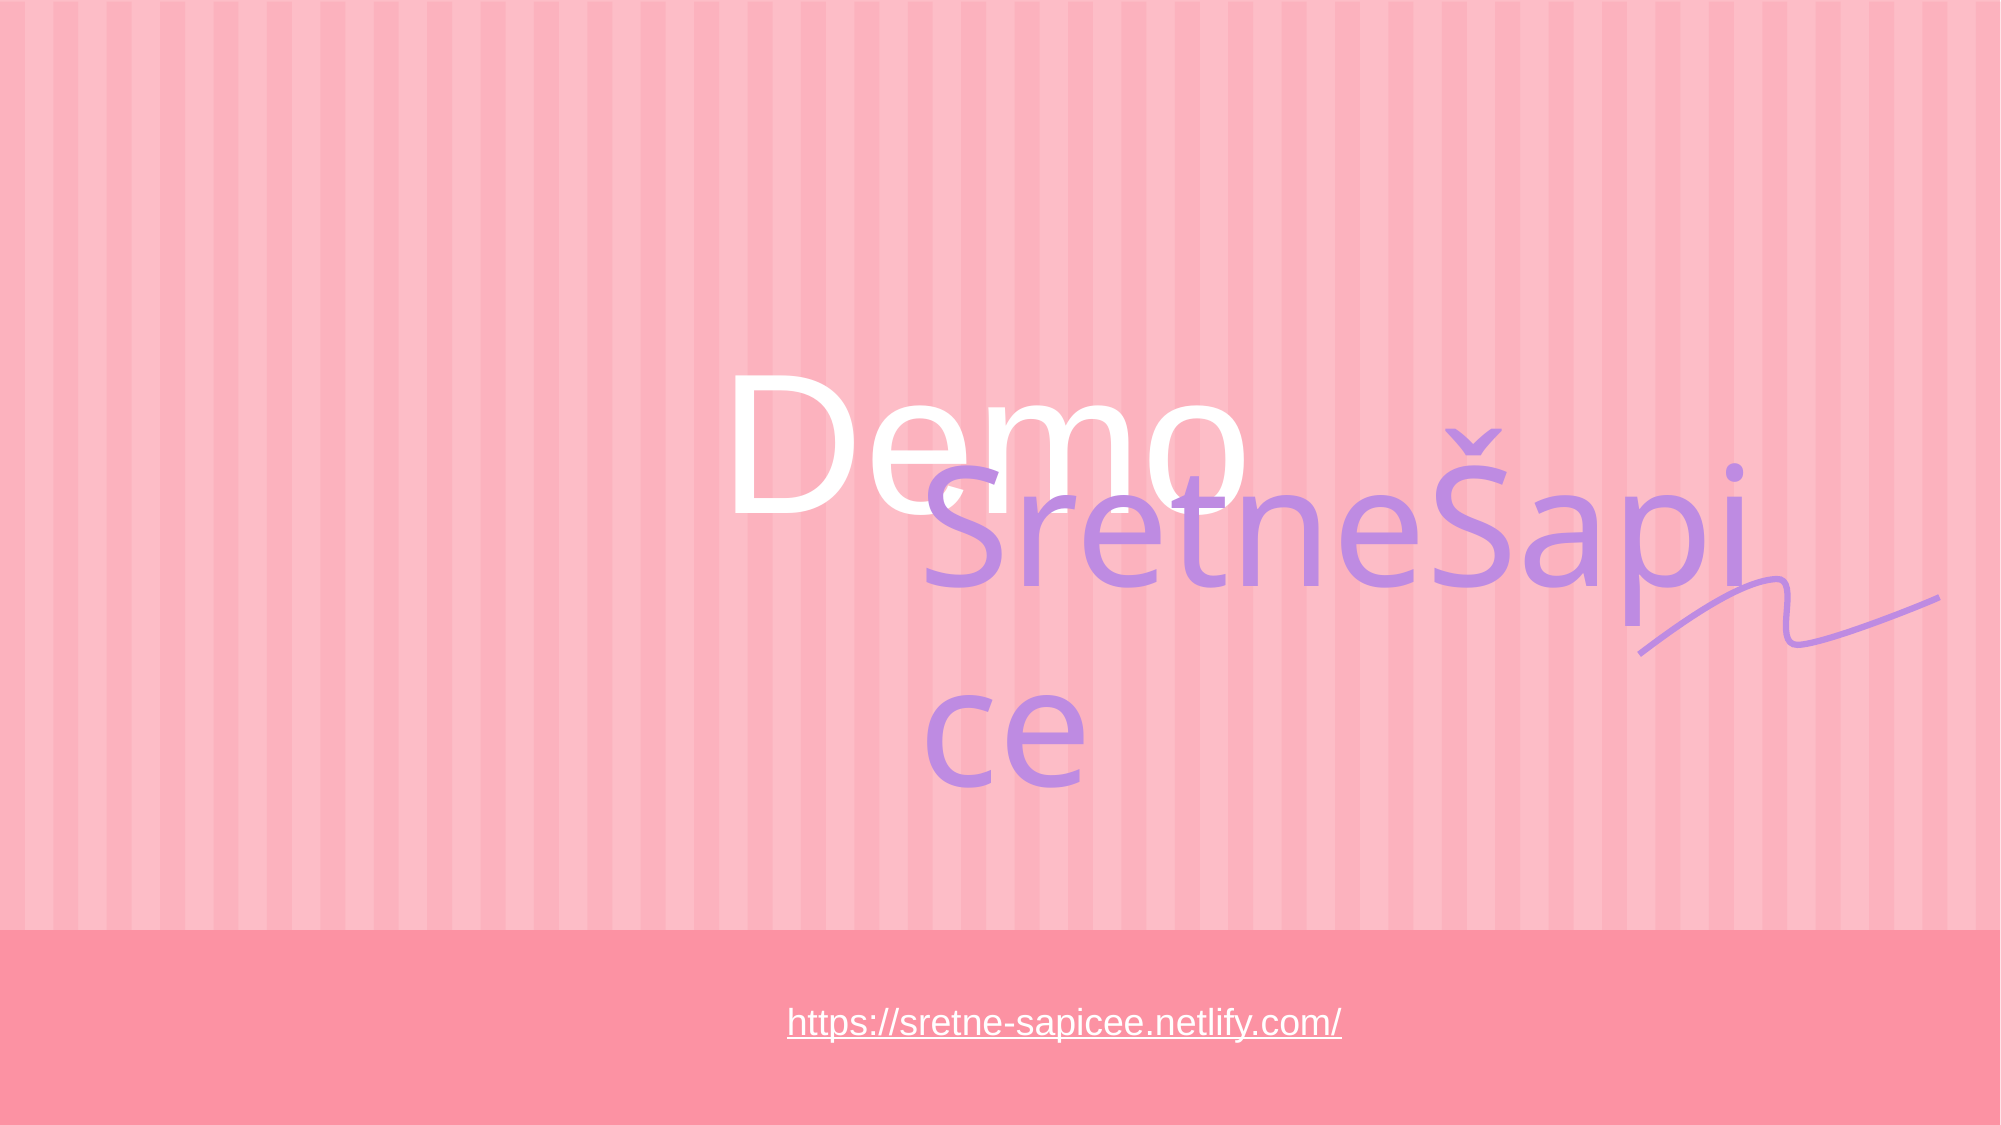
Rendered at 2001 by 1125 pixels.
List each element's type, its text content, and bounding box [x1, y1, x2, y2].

text_box SretneŠapice [903, 412, 1797, 828]
text_box https://sretne-sapicee.netlify.com/ [772, 990, 2000, 1051]
text_box Demo [705, 305, 2000, 561]
text_box [1638, 578, 1940, 655]
